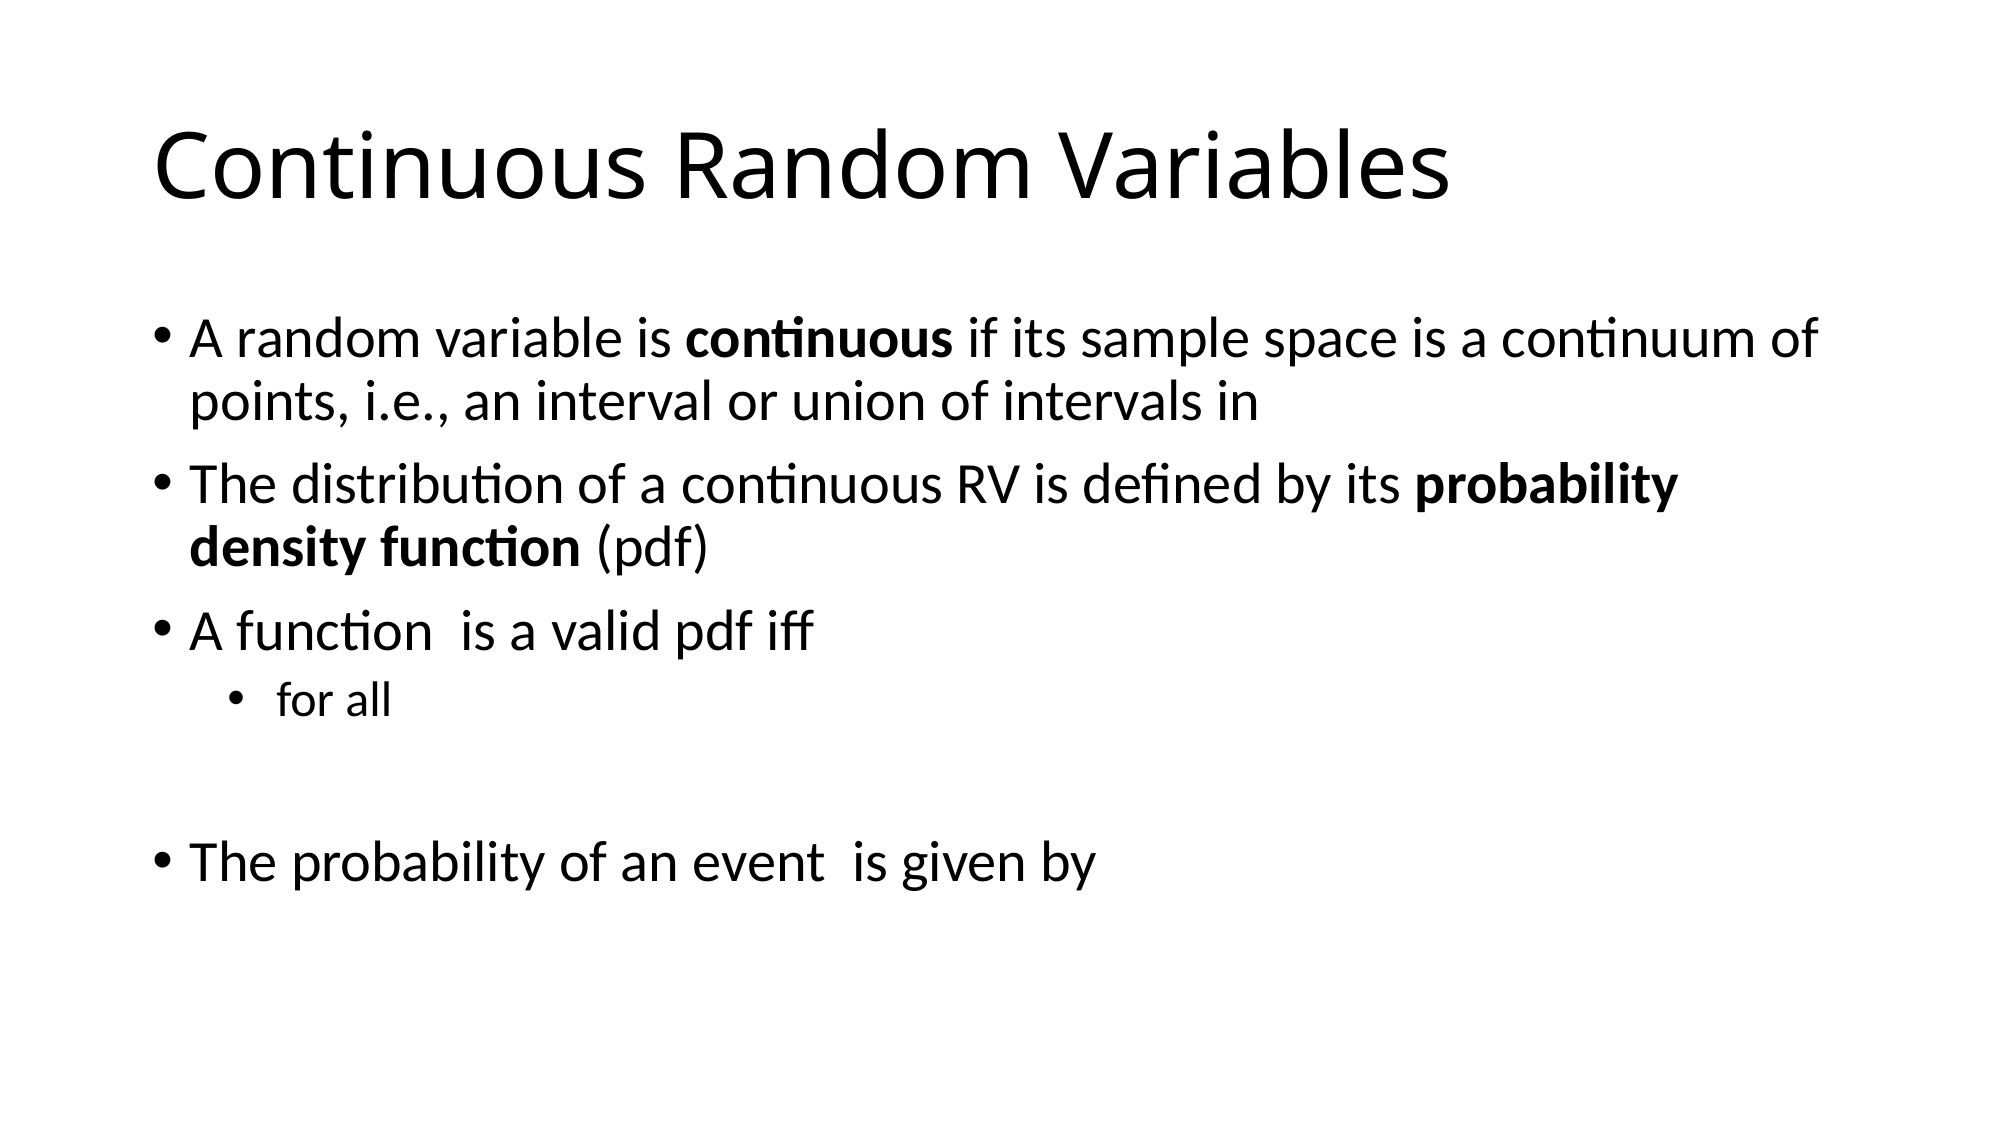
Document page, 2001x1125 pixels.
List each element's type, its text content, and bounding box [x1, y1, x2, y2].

title Continuous Random Variables [137, 59, 1863, 278]
